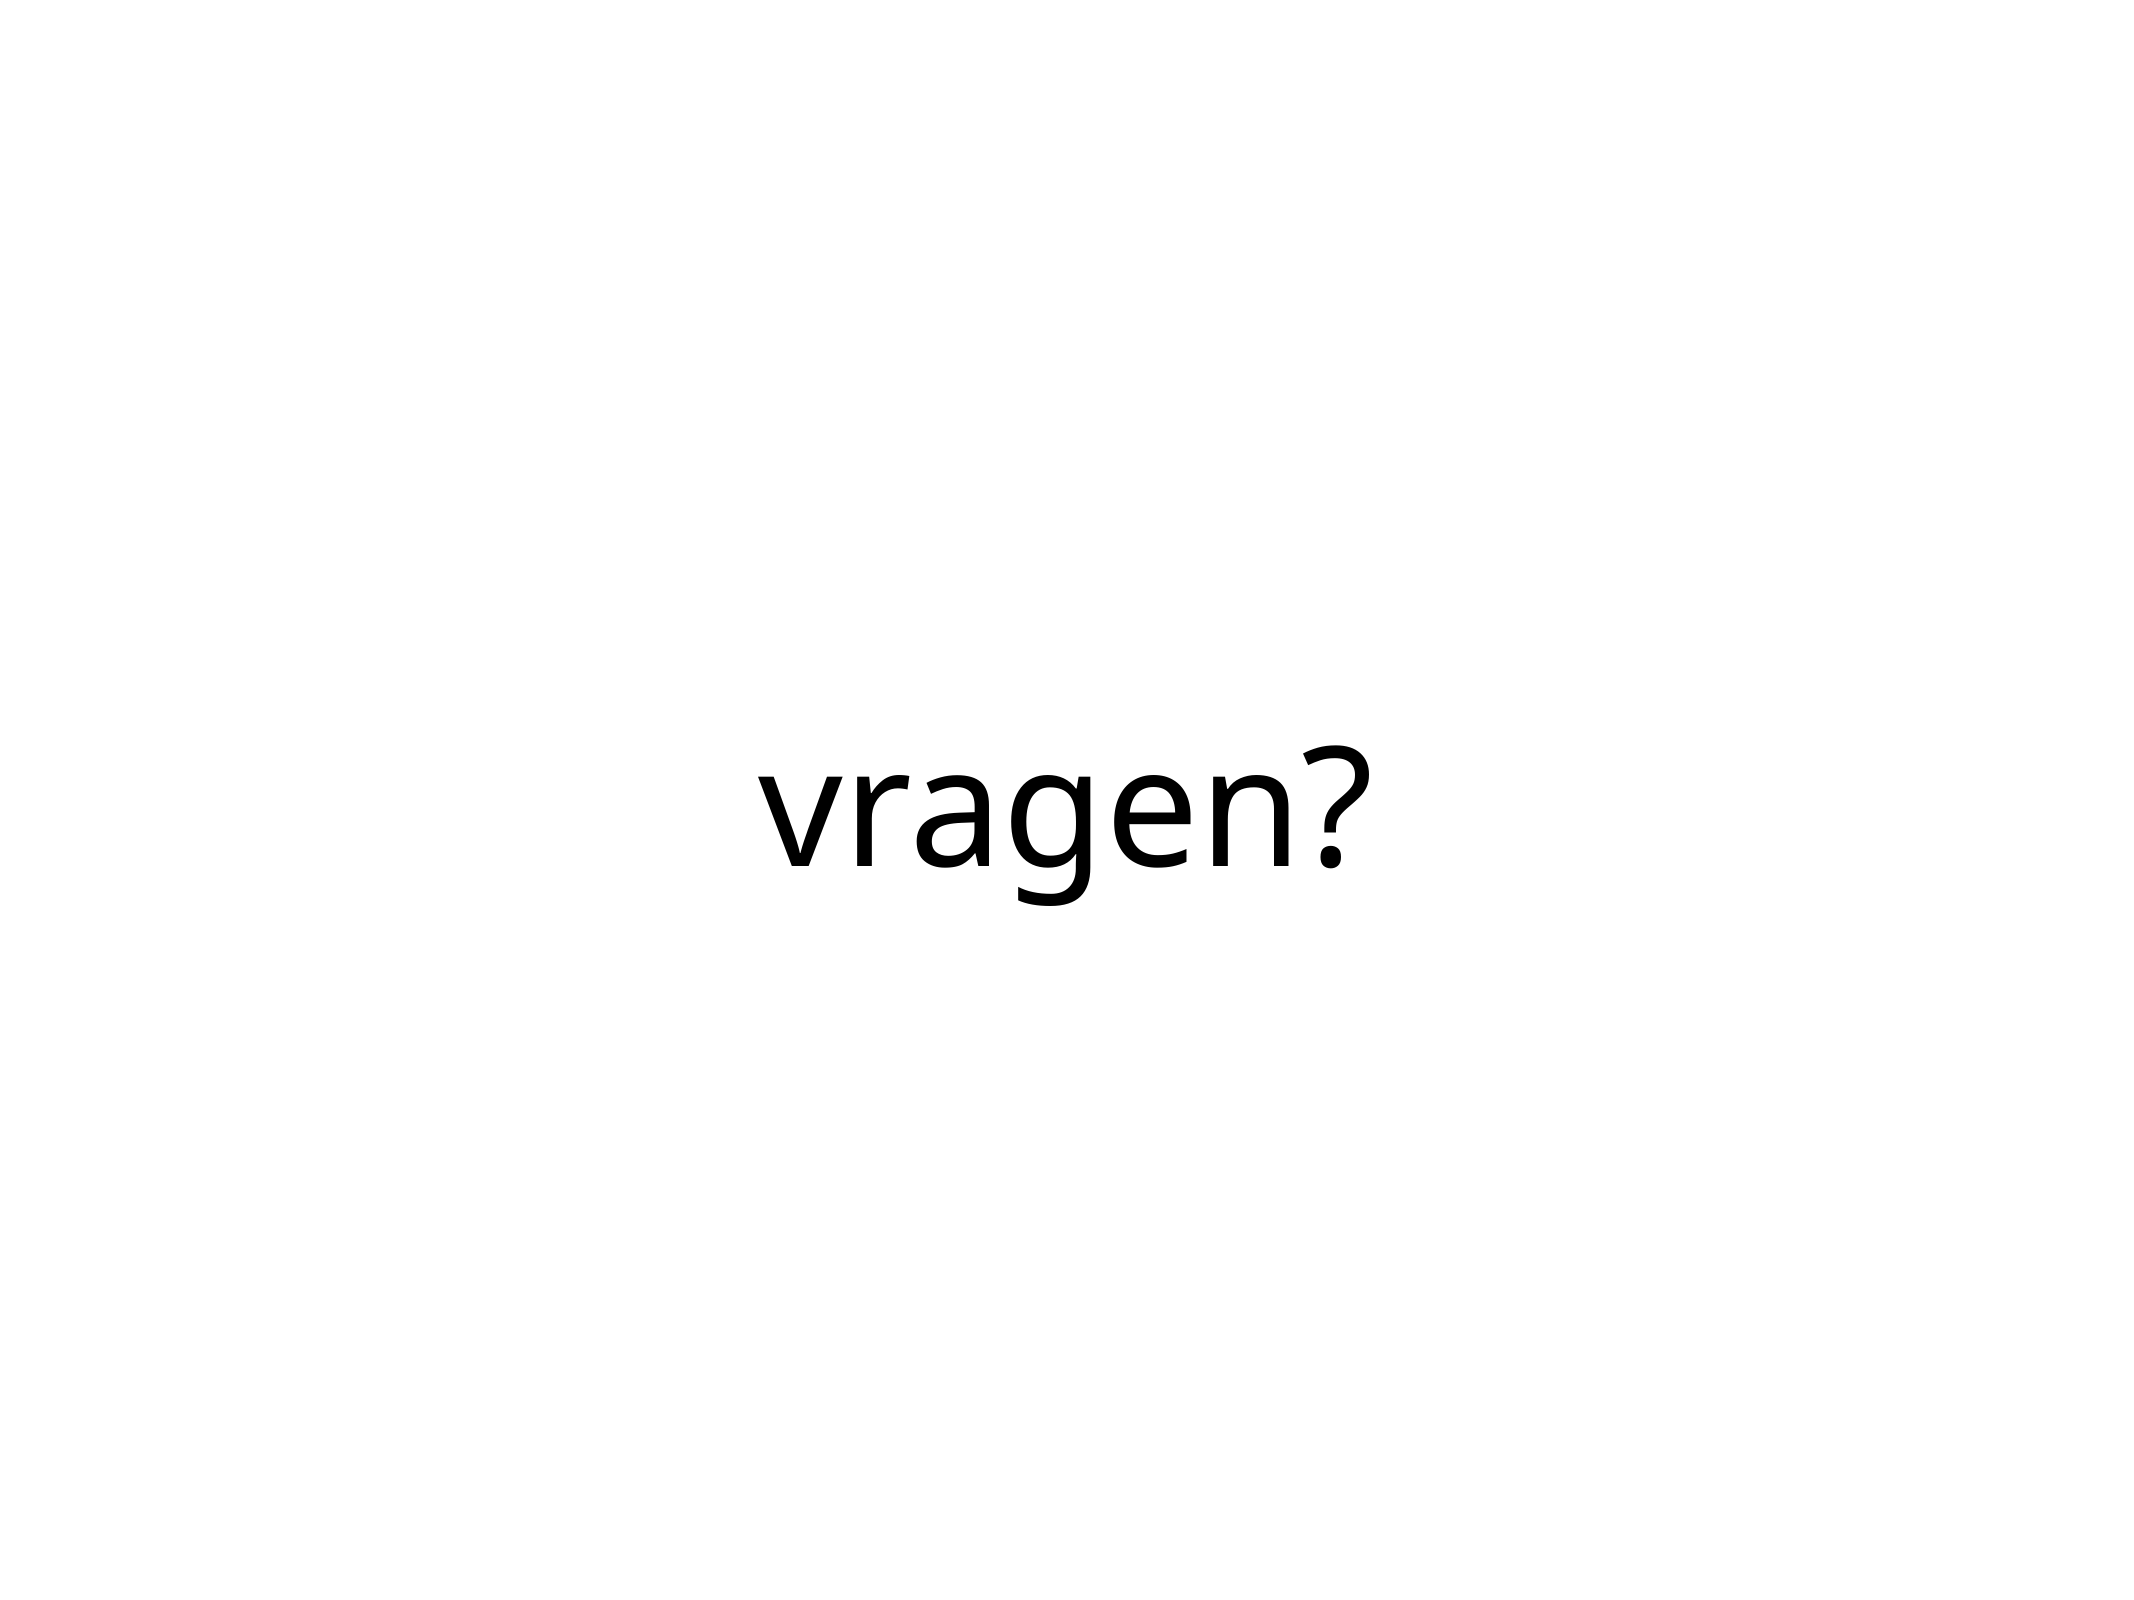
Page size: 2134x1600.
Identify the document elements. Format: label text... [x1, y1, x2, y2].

title vragen? [207, 528, 1926, 1072]
